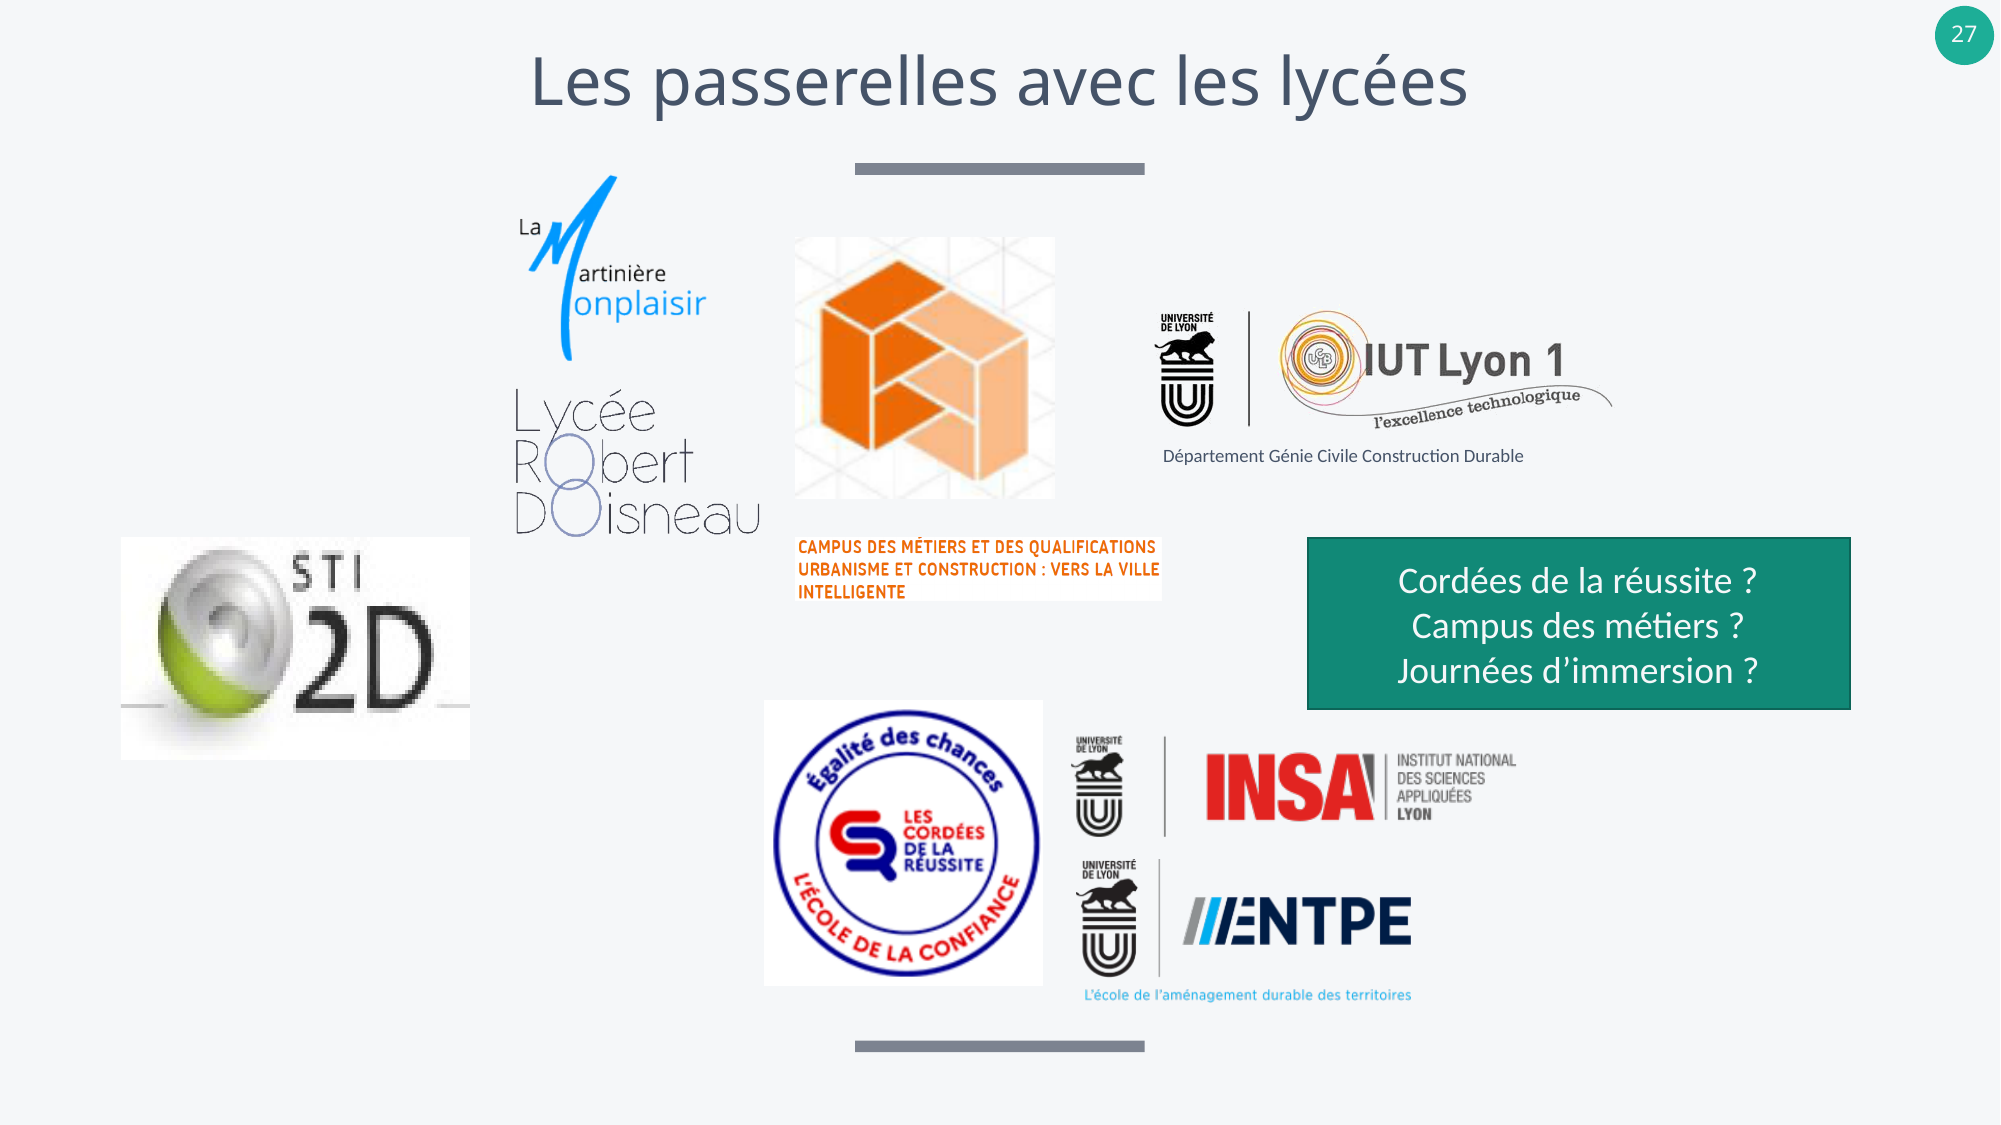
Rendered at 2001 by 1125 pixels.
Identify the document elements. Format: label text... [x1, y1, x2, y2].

text_box [120, 537, 470, 760]
picture [514, 371, 760, 567]
picture [514, 172, 711, 365]
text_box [1148, 288, 1617, 531]
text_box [795, 237, 1162, 601]
picture [1054, 717, 1527, 853]
title Les passerelles avec les lycées [65, 0, 1935, 168]
picture [764, 700, 1043, 986]
picture [1076, 859, 1411, 1011]
text_box Cordées de la réussite ? Campus des métiers ? Journées d’immersion ? [1307, 537, 1851, 710]
